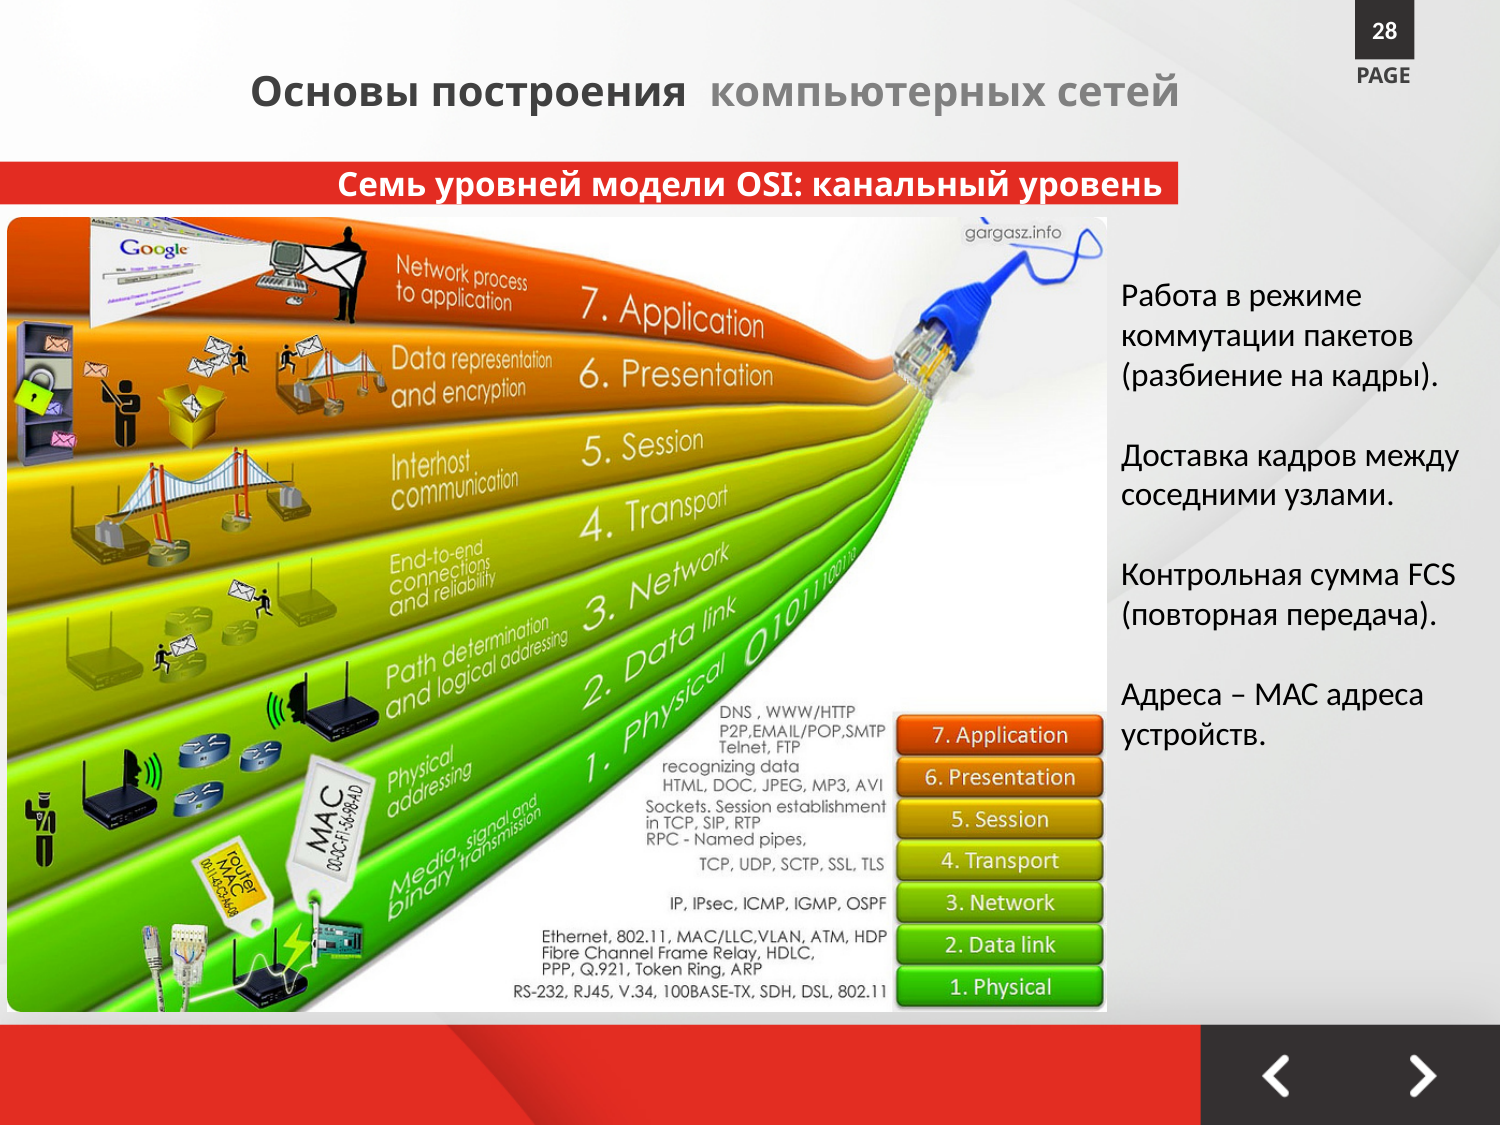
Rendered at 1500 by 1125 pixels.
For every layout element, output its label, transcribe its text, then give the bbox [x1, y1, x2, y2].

picture [0, 0, 1500, 1125]
text_box Работа в режиме коммутации пакетов (разбиение на кадры). Доставка кадров между соседними узлами. Контрольная сумма FCS (повторная передача). Адреса – МАС адреса устройств. [1110, 265, 1500, 760]
text_box PAGE [1341, 54, 1426, 96]
text_box Основы построения компьютерных сетей [22, 57, 1196, 123]
subtitle Семь уровней модели OSI: канальный уровень [0, 161, 1179, 205]
text_box 28 [1353, 0, 1417, 61]
